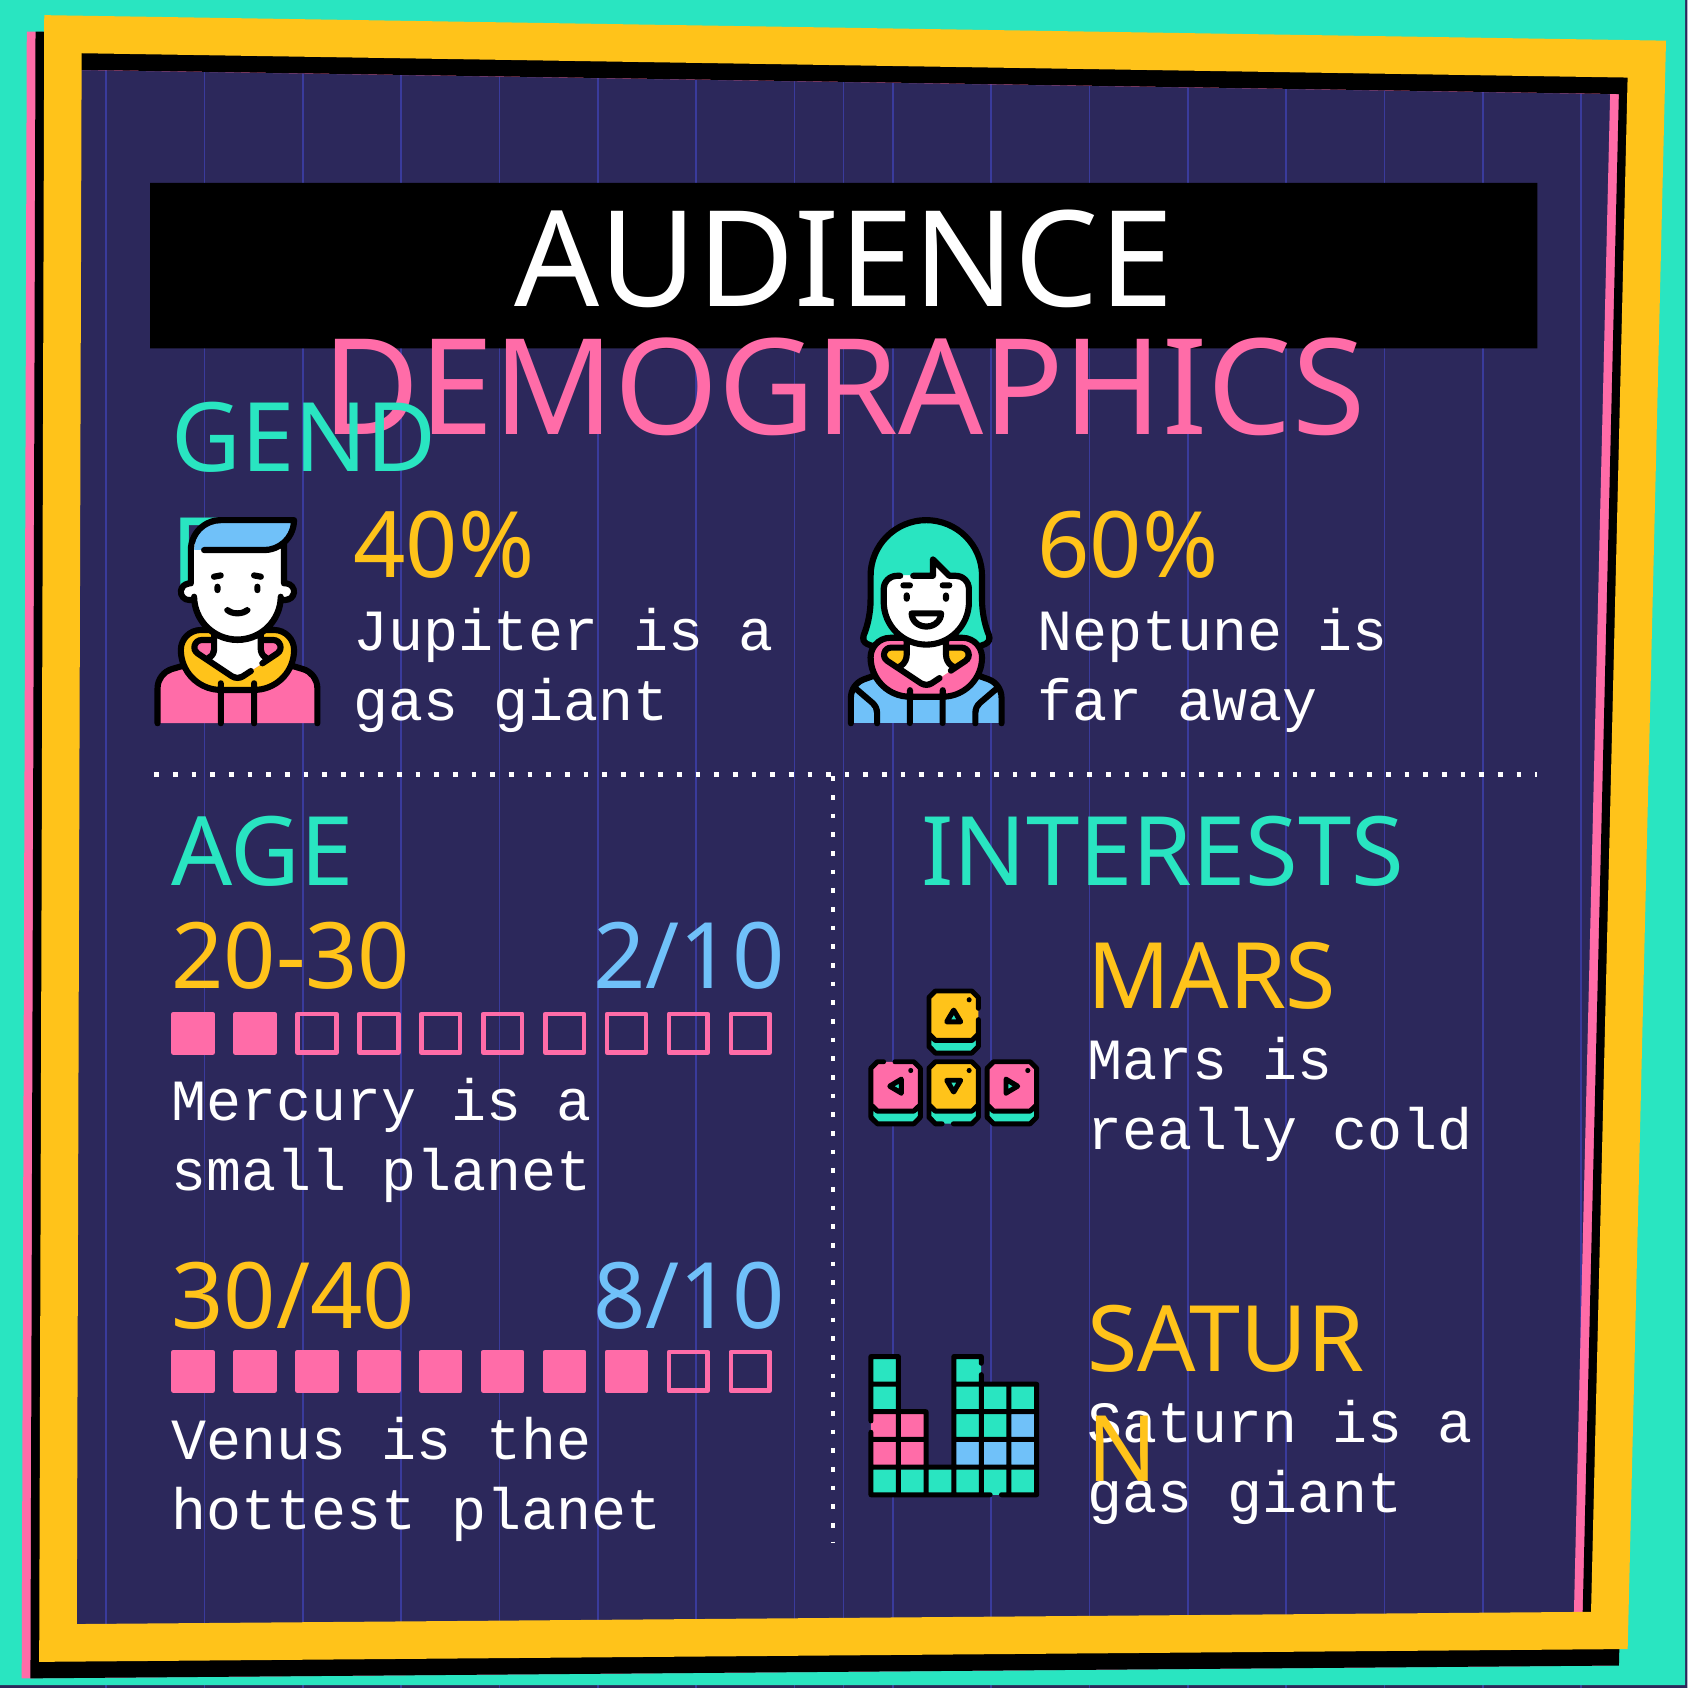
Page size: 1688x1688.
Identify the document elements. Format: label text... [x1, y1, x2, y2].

text_box [607, 1352, 646, 1391]
text_box AGE [150, 789, 779, 881]
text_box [154, 516, 321, 727]
text_box GENDER [150, 375, 494, 466]
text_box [847, 516, 1005, 727]
text_box [483, 1352, 523, 1391]
text_box Mercury is a small planet [150, 1061, 807, 1215]
text_box [235, 1013, 275, 1053]
text_box [730, 1352, 770, 1391]
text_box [868, 988, 1040, 1127]
text_box 60% [1016, 485, 1542, 577]
text_box [297, 1352, 337, 1391]
text_box INTERESTS [900, 789, 1529, 881]
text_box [868, 1353, 1040, 1498]
text_box Mars is really cold [1065, 1021, 1553, 1175]
text_box [359, 1352, 399, 1391]
text_box [730, 1013, 770, 1053]
text_box [669, 1013, 708, 1053]
text_box [607, 1013, 646, 1053]
text_box [421, 1013, 461, 1053]
text_box [173, 1352, 213, 1391]
text_box [297, 1013, 337, 1053]
text_box [235, 1352, 275, 1391]
text_box 2/10 [556, 897, 807, 988]
text_box 30/40 [149, 1236, 535, 1328]
text_box [421, 1352, 461, 1391]
text_box Jupiter is a gas giant [332, 591, 857, 746]
text_box 40% [332, 485, 857, 577]
text_box 8/10 [556, 1236, 807, 1328]
text_box SATURN [1065, 1279, 1451, 1371]
text_box [173, 1013, 213, 1053]
text_box 20-30 [149, 897, 535, 988]
text_box [483, 1013, 523, 1053]
text_box Venus is the hottest planet [150, 1401, 807, 1555]
text_box Saturn is a gas giant [1065, 1384, 1553, 1538]
text_box [669, 1352, 708, 1391]
text_box [359, 1013, 399, 1053]
text_box Neptune is far away [1016, 591, 1542, 746]
text_box MARS [1065, 917, 1451, 1008]
text_box [545, 1352, 584, 1391]
text_box [545, 1013, 584, 1053]
title AUDIENCE DEMOGRAPHICS [150, 182, 1538, 349]
